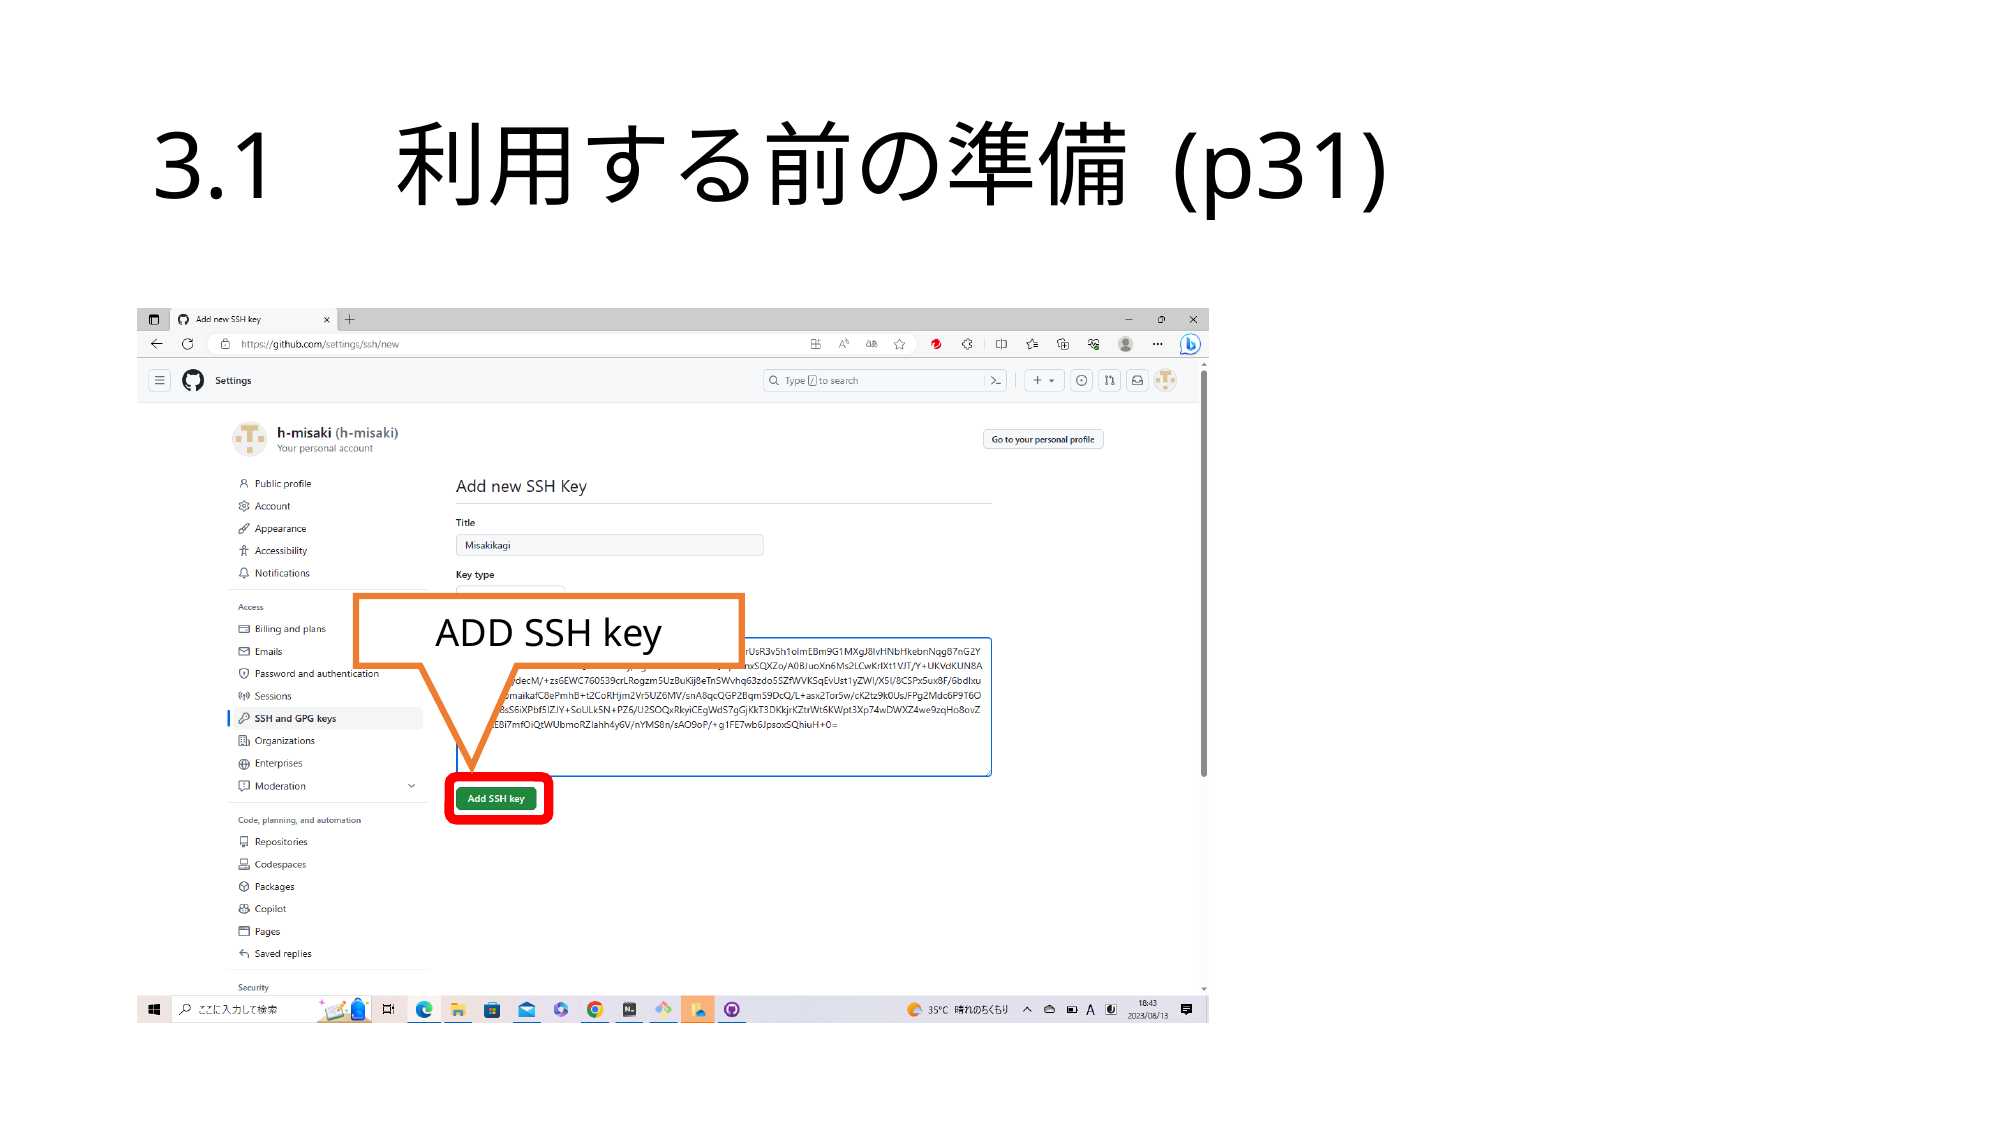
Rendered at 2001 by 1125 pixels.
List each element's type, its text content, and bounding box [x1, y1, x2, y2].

title 3.1 利用する前の準備 (p31) [137, 59, 1863, 278]
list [137, 308, 1209, 1023]
